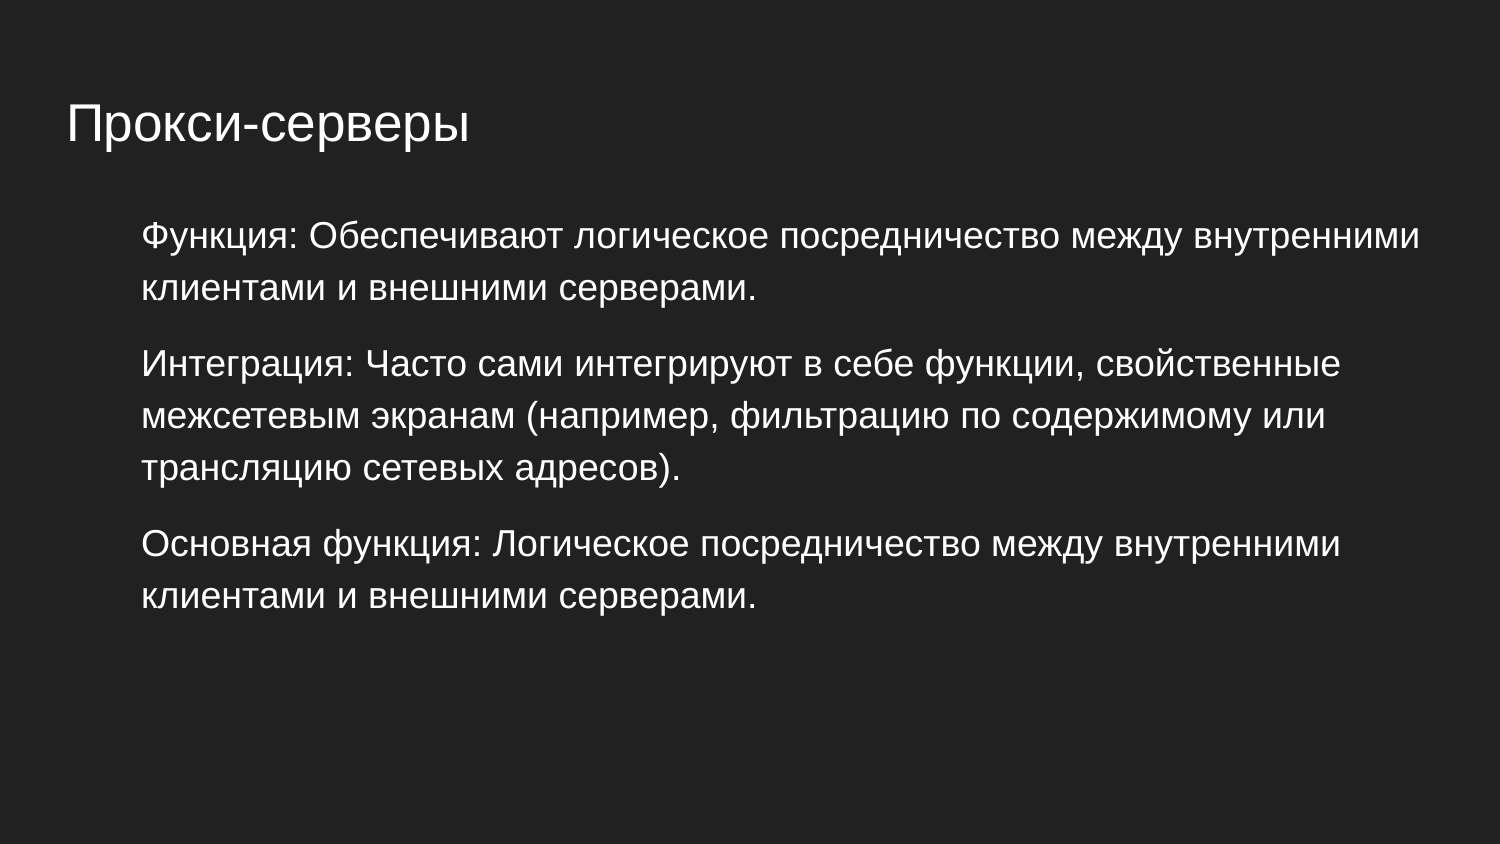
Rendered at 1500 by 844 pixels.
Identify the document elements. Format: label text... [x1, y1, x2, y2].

title Прокси-серверы [51, 72, 1449, 167]
list Функция: Обеспечивают логическое посредничество между внутренними клиентами и внешними серверами. Интеграция: Часто сами интегрируют в себе функции, свойственные межсетевым экранам (например, фильтрацию по содержимому или трансляцию сетевых адресов). Основная функция: Логическое посредничество между внутренними клиентами и внешними серверами. [51, 189, 1449, 750]
